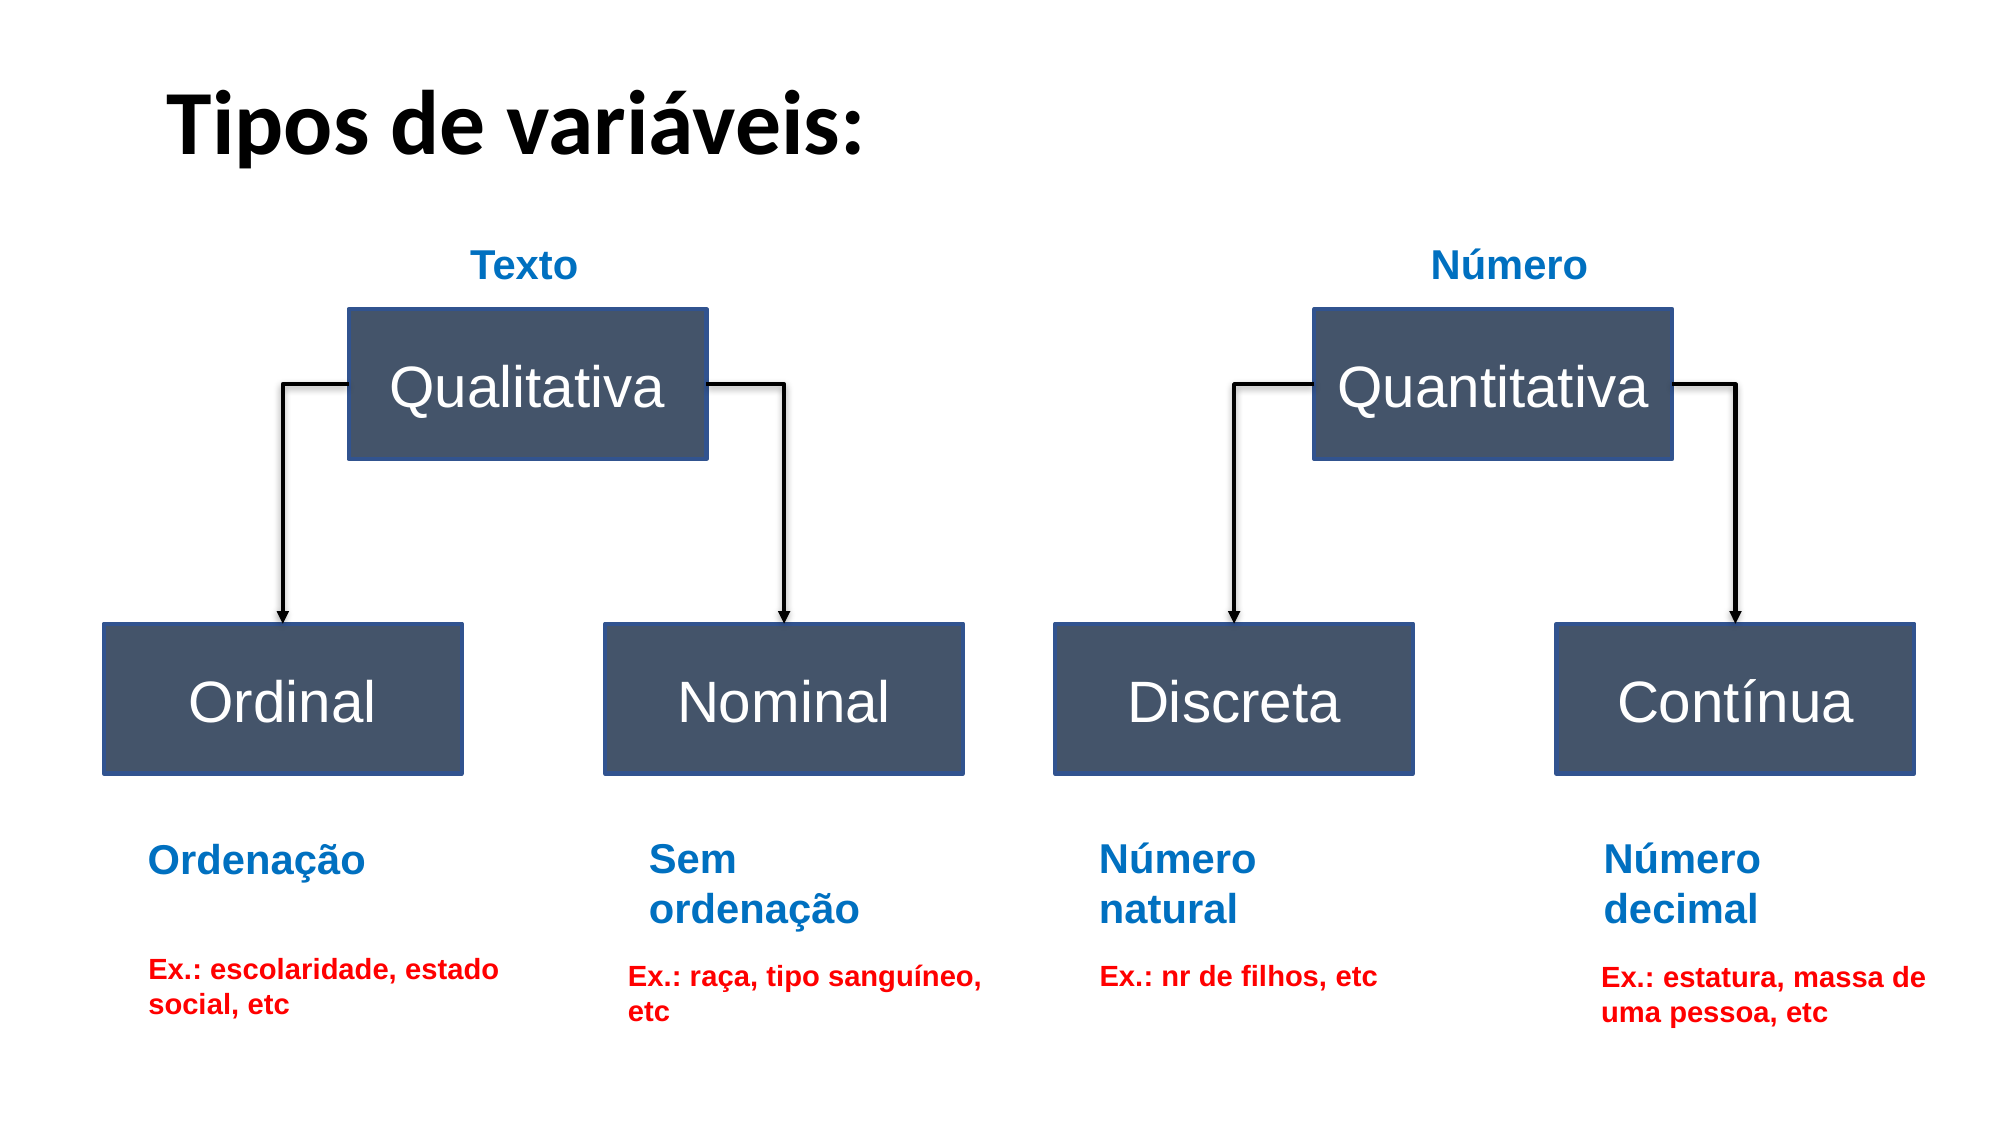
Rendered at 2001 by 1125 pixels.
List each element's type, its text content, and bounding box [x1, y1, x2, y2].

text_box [1672, 383, 1736, 624]
text_box Qualitativa [348, 309, 707, 460]
text_box Ordenação [132, 825, 434, 891]
text_box Ex.: estatura, massa de uma pessoa, etc [1585, 951, 1988, 1036]
text_box Número natural [1084, 824, 1392, 940]
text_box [1233, 383, 1315, 624]
text_box Ex.: nr de filhos, etc [1084, 949, 1486, 1000]
text_box Número [1415, 234, 1638, 296]
title Tipos de variáveis: [151, 15, 1877, 234]
text_box Sem ordenação [634, 824, 935, 940]
text_box Número decimal [1588, 824, 1909, 940]
text_box Texto [455, 234, 606, 296]
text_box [282, 383, 349, 624]
text_box Contínua [1556, 623, 1915, 774]
text_box Ordinal [103, 623, 462, 774]
text_box Ex.: raça, tipo sanguíneo, etc [612, 949, 1015, 1035]
text_box Ex.: escolaridade, estado social, etc [133, 943, 535, 1028]
text_box Quantitativa [1314, 309, 1673, 460]
text_box Discreta [1055, 623, 1414, 774]
text_box Nominal [605, 623, 964, 774]
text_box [706, 383, 785, 624]
